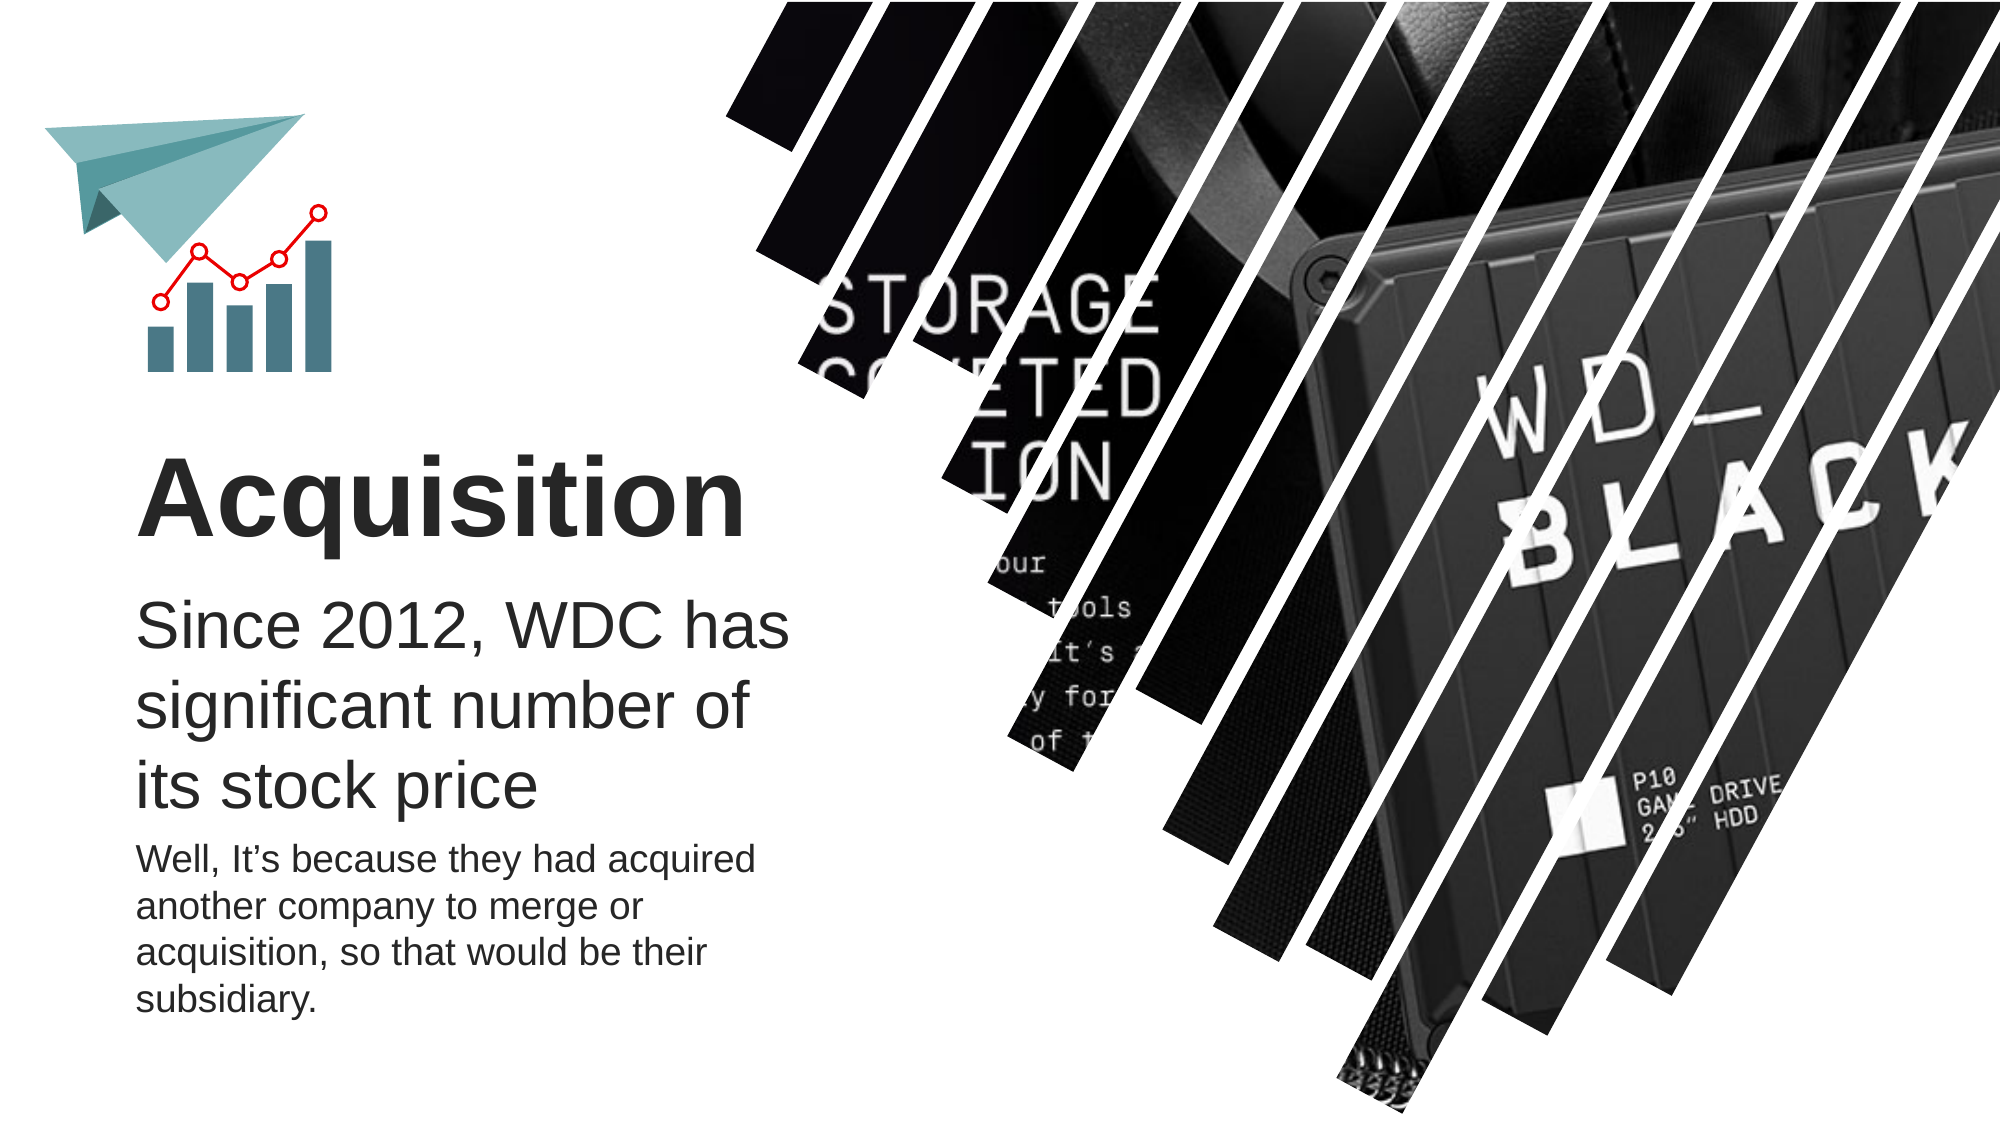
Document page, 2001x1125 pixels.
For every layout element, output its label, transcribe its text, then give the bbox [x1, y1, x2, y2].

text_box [86, 32, 320, 265]
text_box Acquisition [120, 416, 725, 567]
text_box Since 2012, WDC has significant number of its stock price [120, 574, 725, 830]
picture [725, 1, 2000, 1114]
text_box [147, 205, 332, 372]
text_box Well, It’s because they had acquired another company to merge or acquisition, so that would be their subsidiary. [120, 830, 725, 1028]
